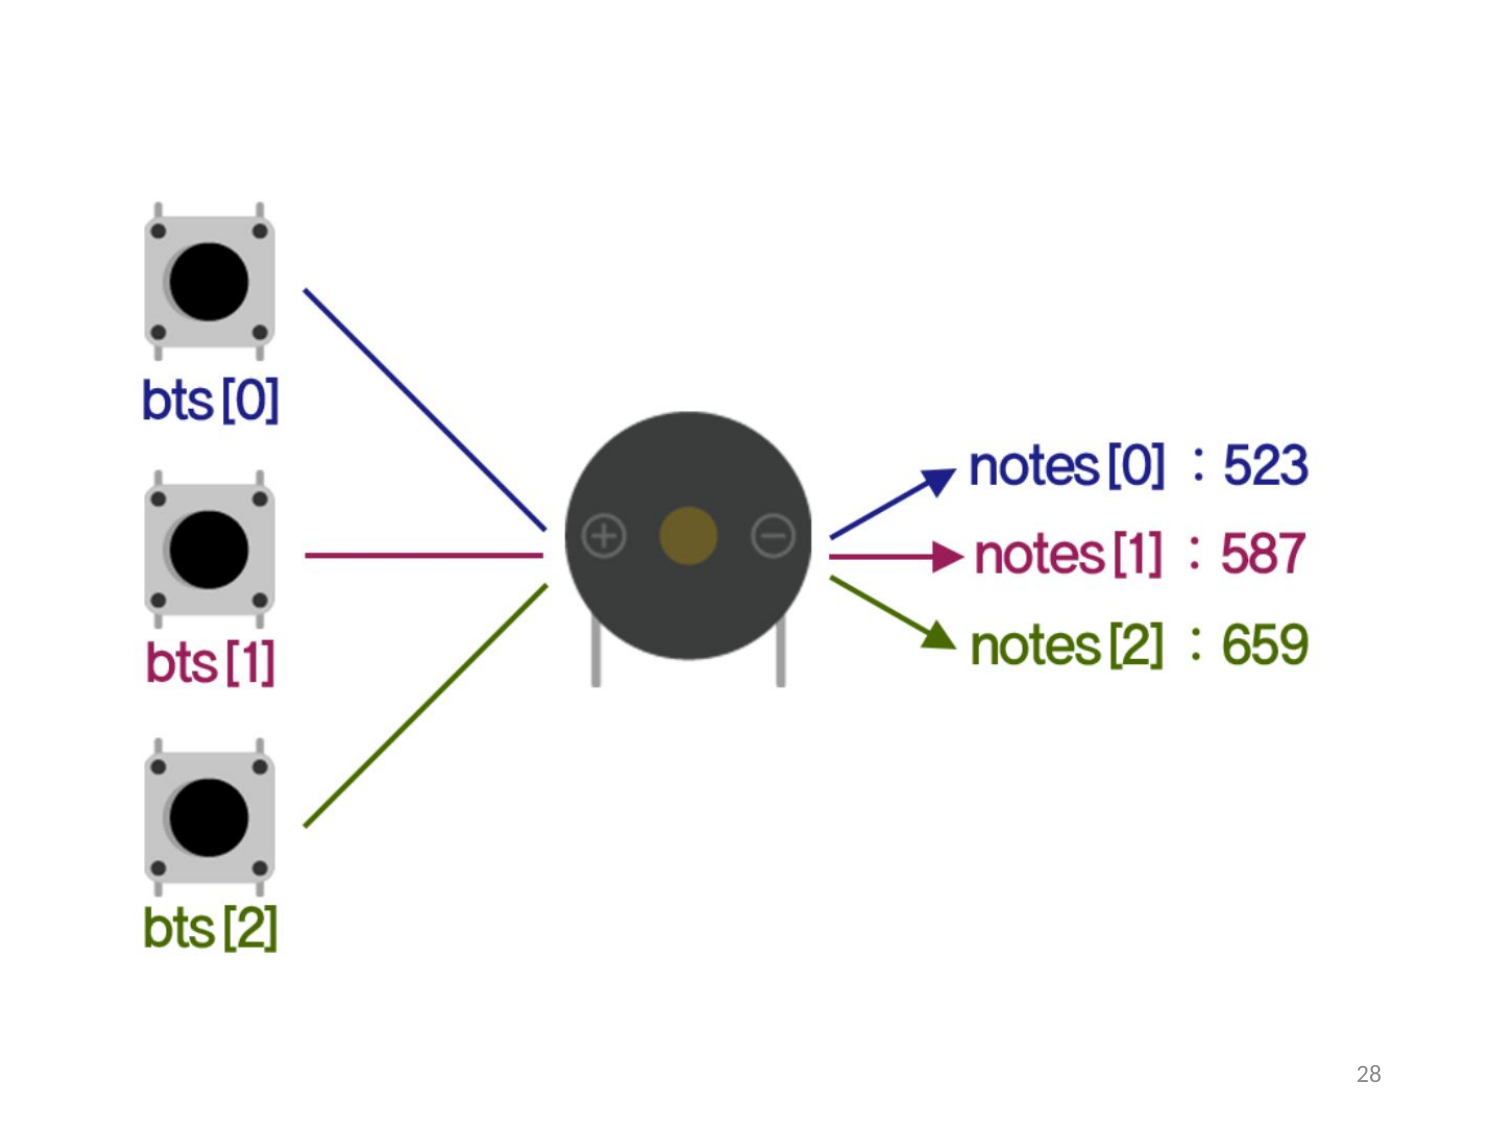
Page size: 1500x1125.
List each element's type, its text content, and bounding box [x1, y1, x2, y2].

picture [118, 189, 1344, 956]
slide_number 28 [1059, 1042, 1397, 1103]
